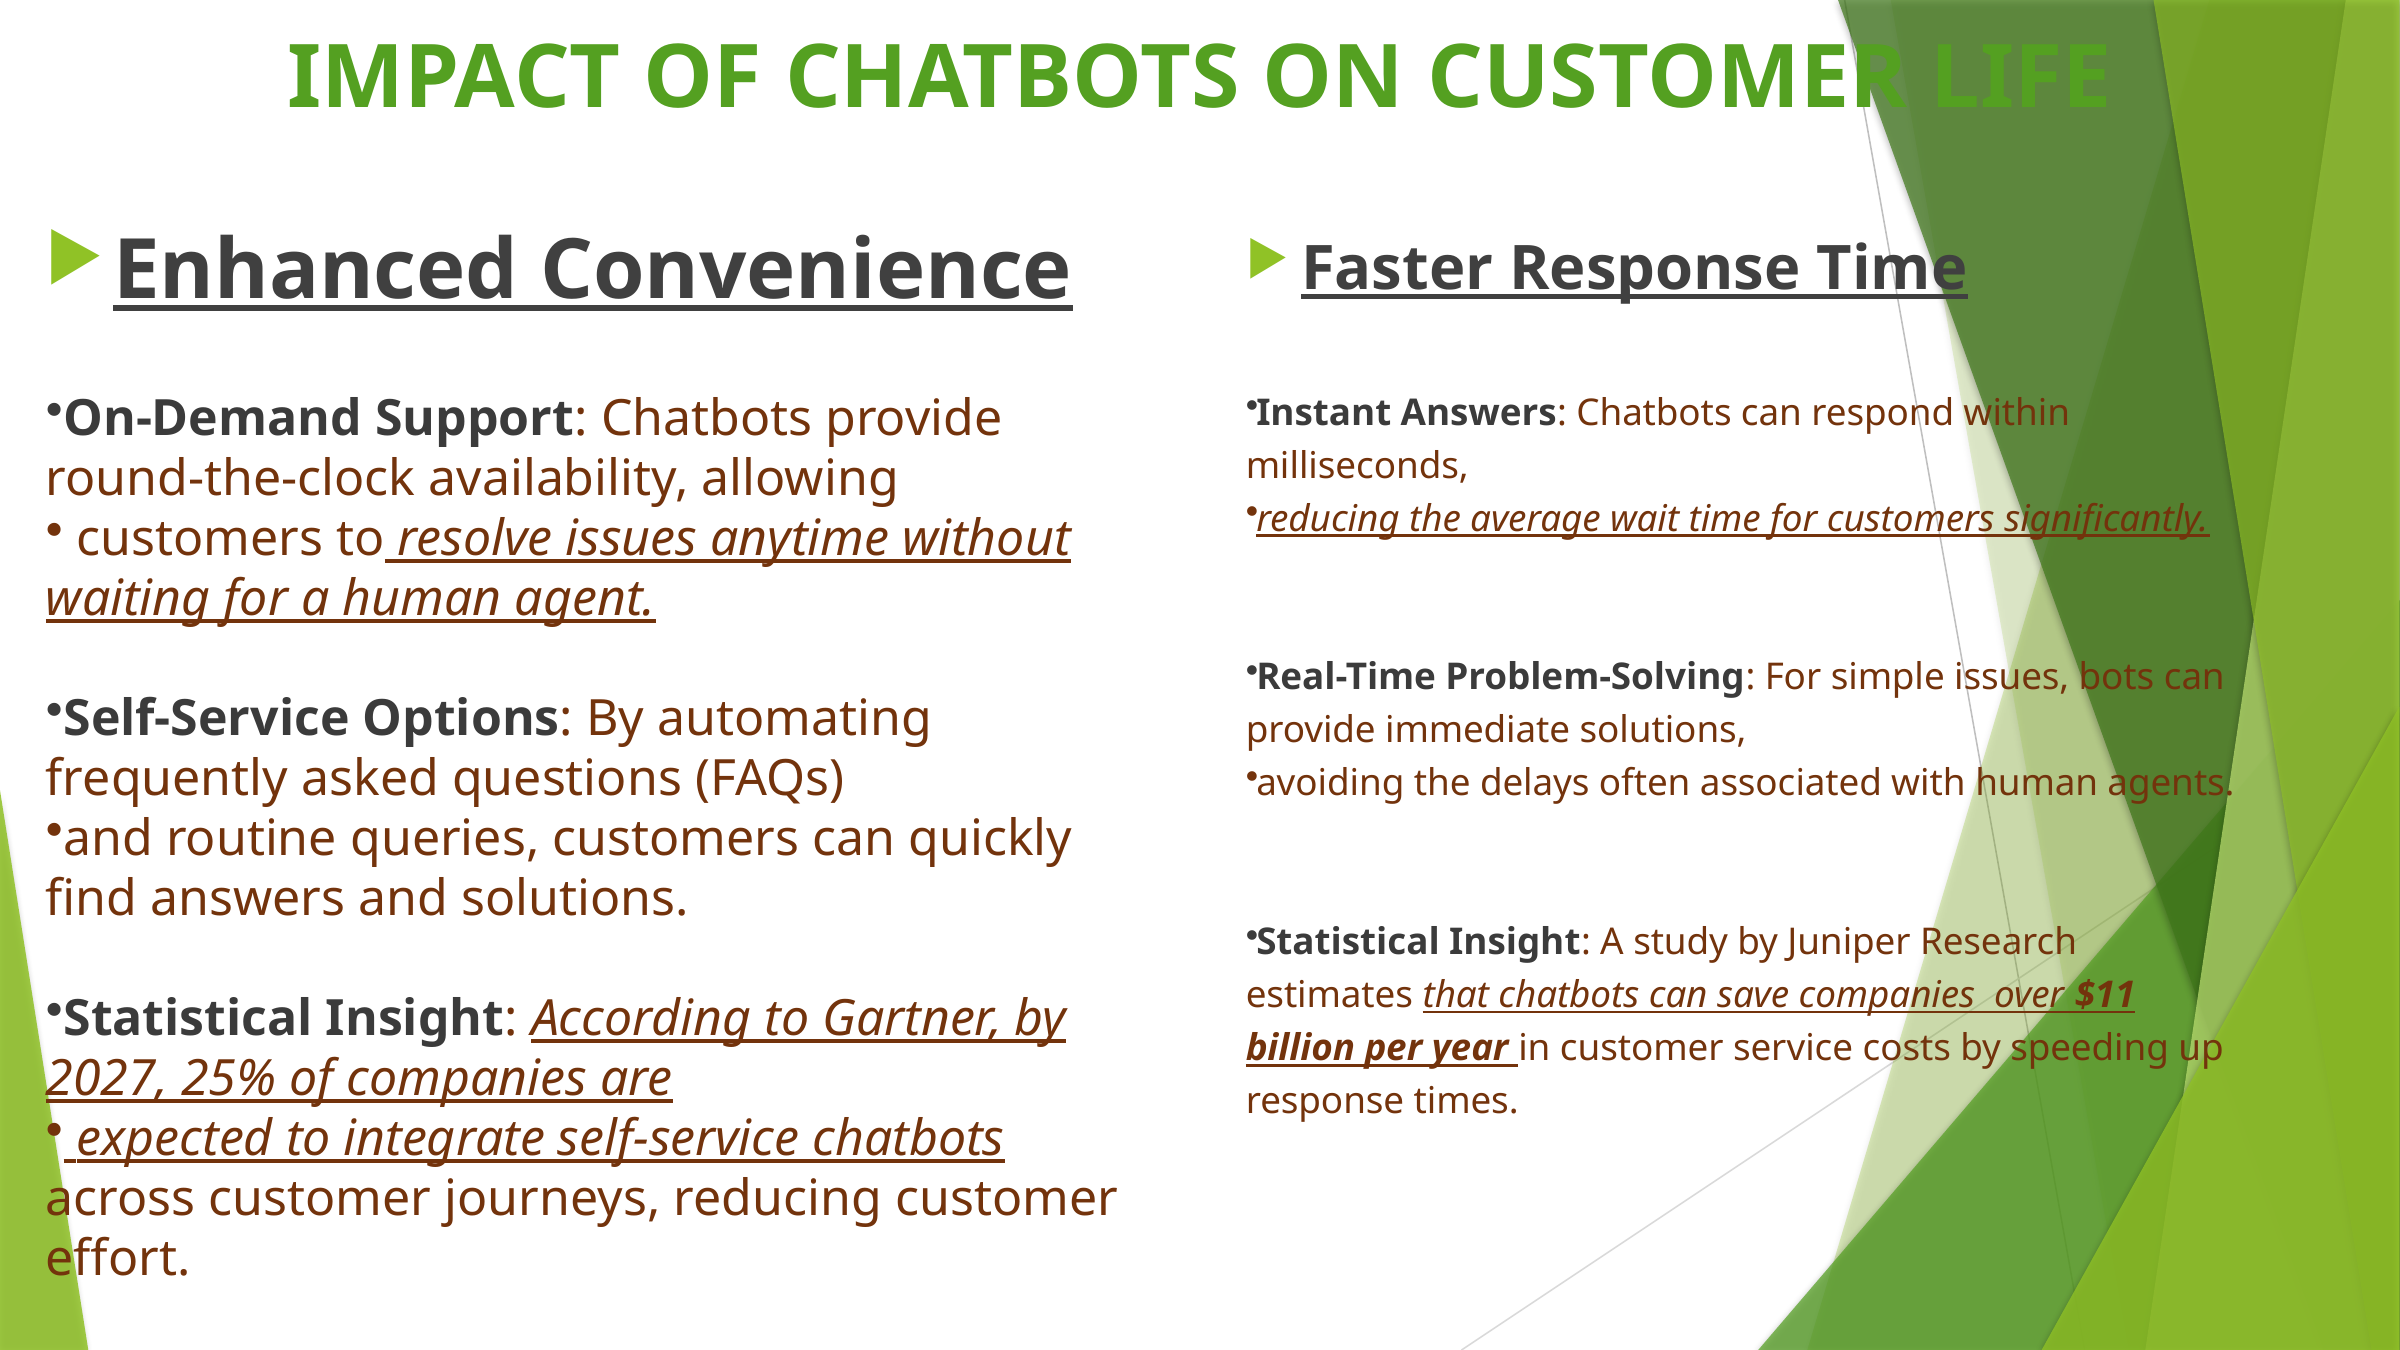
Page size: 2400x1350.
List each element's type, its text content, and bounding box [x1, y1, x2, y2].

list Faster Response Time Instant Answers: Chatbots can respond within milliseconds, reducing the average wait time for customers significantly. Real-Time Problem-Solving: For simple issues, bots can provide immediate solutions, avoiding the delays often associated with human agents. Statistical Insight: A study by Juniper Research estimates that chatbots can save companies over $11 billion per year in customer service costs by speeding up response times. [1230, 220, 2251, 1155]
title IMPACT OF CHATBOTS ON CUSTOMER LIFE [254, 12, 2146, 221]
list Enhanced Convenience On-Demand Support: Chatbots provide round-the-clock availability, allowing customers to resolve issues anytime without waiting for a human agent. Self-Service Options: By automating frequently asked questions (FAQs) and routine queries, customers can quickly find answers and solutions. Statistical Insight: According to Gartner, by 2027, 25% of companies are expected to integrate self-service chatbots across customer journeys, reducing customer effort. [30, 207, 1153, 1143]
